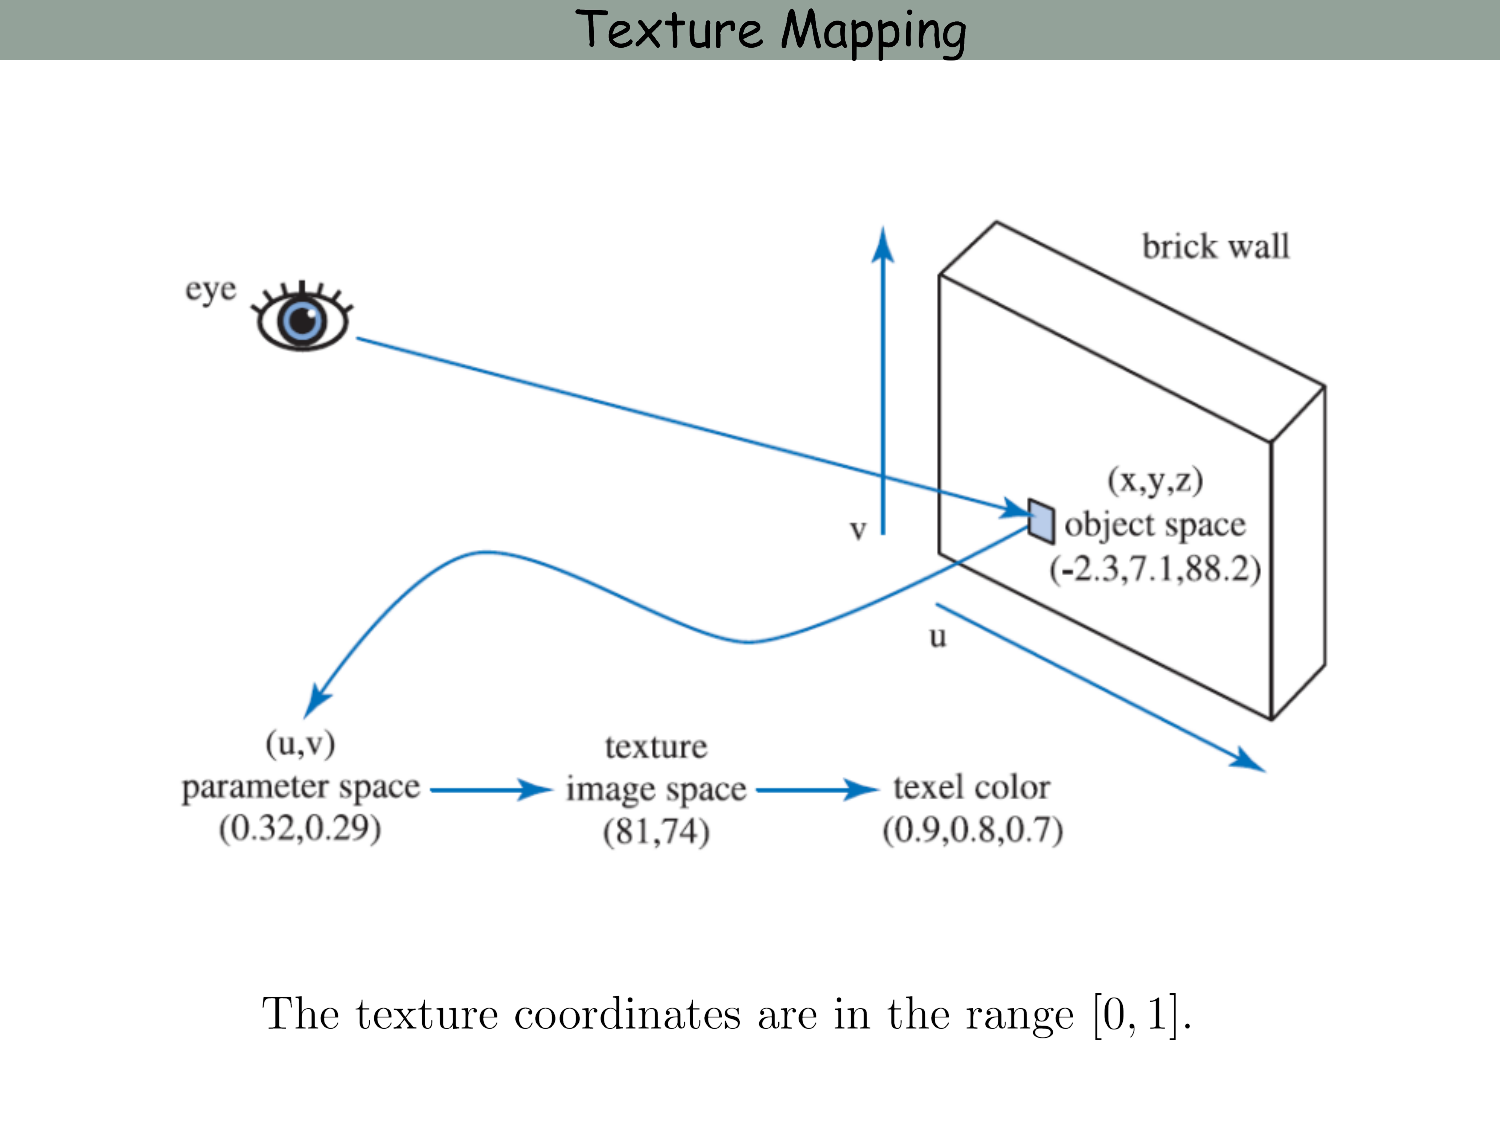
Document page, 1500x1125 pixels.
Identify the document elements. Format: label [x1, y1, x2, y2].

picture [574, 7, 966, 61]
picture [162, 174, 1337, 858]
picture [262, 993, 1190, 1041]
